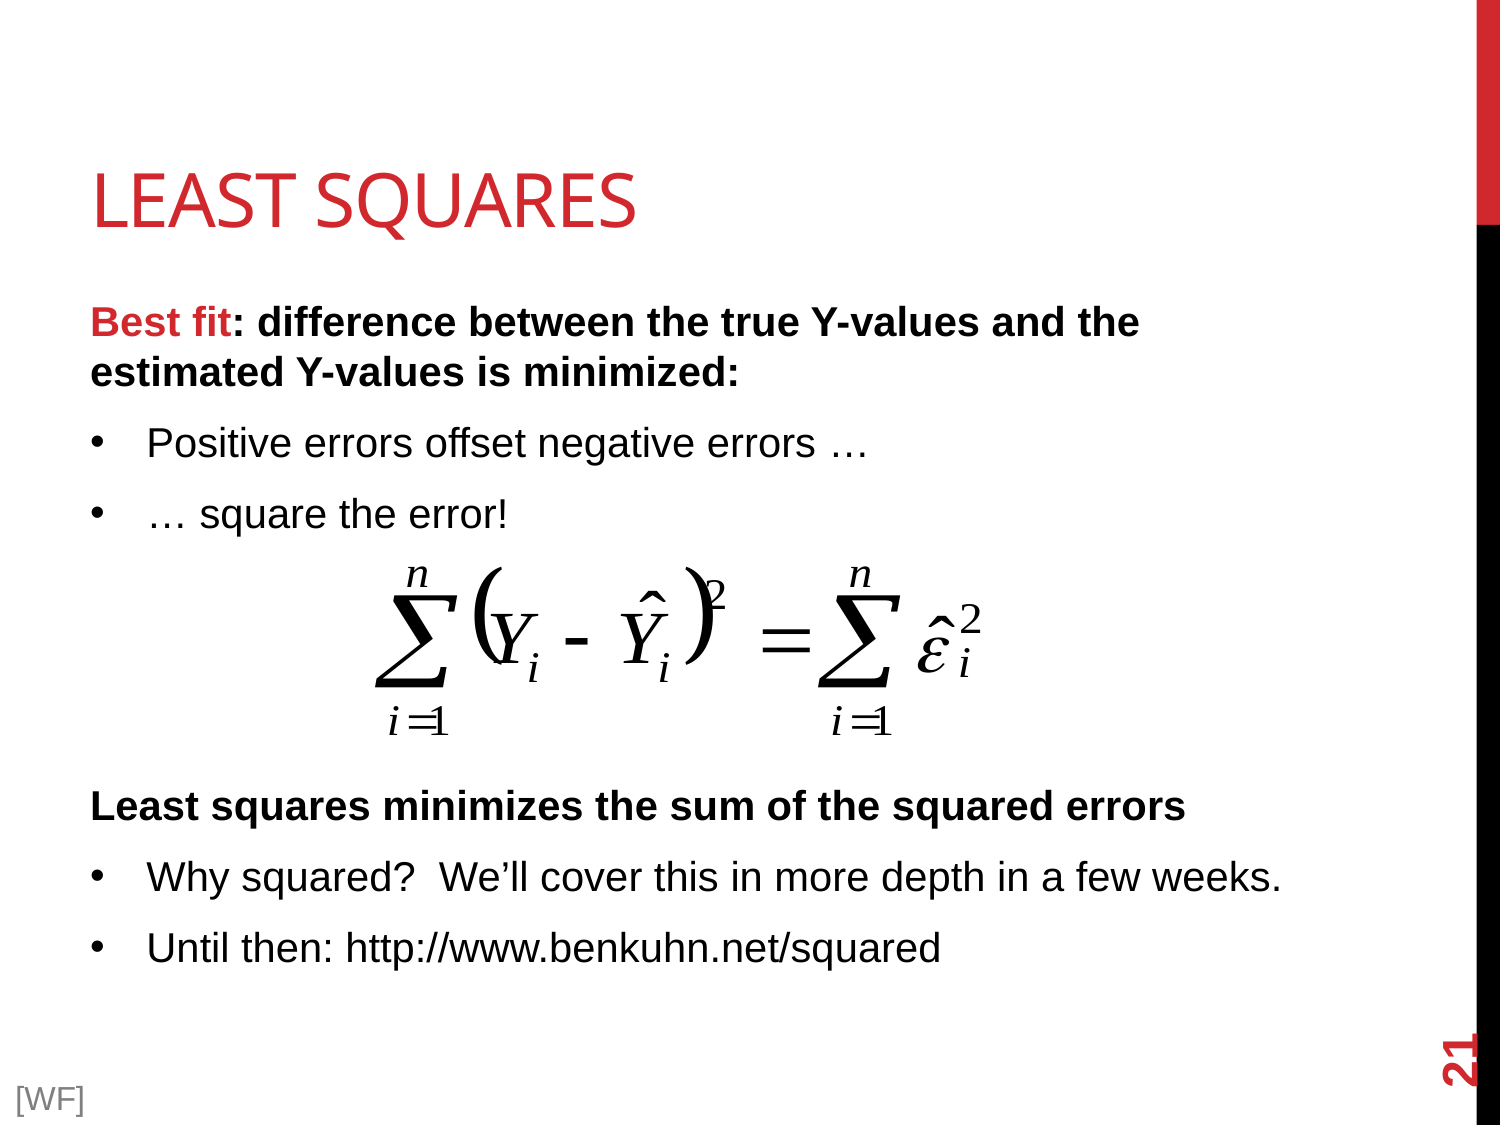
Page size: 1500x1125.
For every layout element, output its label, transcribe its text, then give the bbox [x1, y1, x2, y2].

title Least Squares [75, 25, 1025, 250]
slide_number 21 [1427, 887, 1488, 1104]
text_box [WF] [0, 1069, 101, 1125]
list Best fit: difference between the true Y-values and the estimated Y-values is minimized: Positive errors offset negative errors … … square the error! Least squares minimizes the sum of the squared errors Why squared? We’ll cover this in more depth in a few weeks. Until then: http://www.benkuhn.net/squared [75, 287, 1325, 1005]
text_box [361, 537, 1001, 752]
